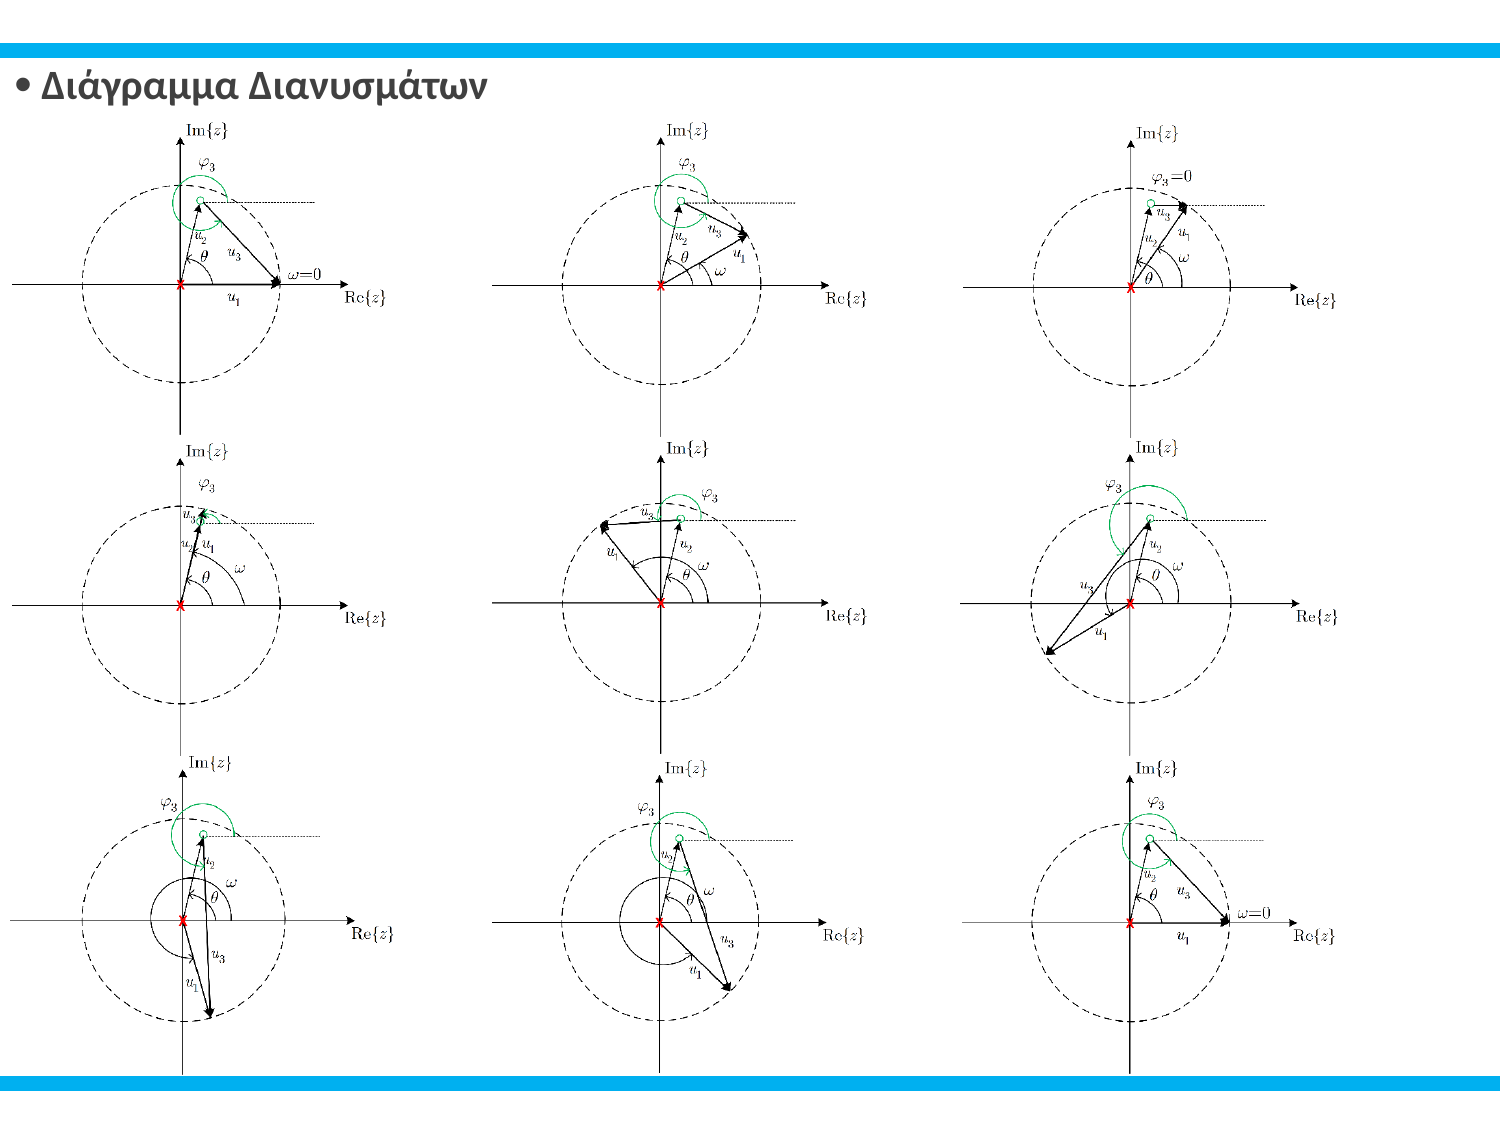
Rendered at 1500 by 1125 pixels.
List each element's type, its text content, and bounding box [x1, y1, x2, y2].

list Διάγραμμα Διανυσμάτων [14, 58, 1484, 1076]
text_box [0, 1076, 1500, 1091]
picture [959, 120, 1342, 1075]
picture [10, 117, 390, 436]
text_box [0, 43, 1500, 58]
picture [490, 756, 869, 1074]
picture [9, 438, 399, 1075]
picture [490, 117, 872, 755]
